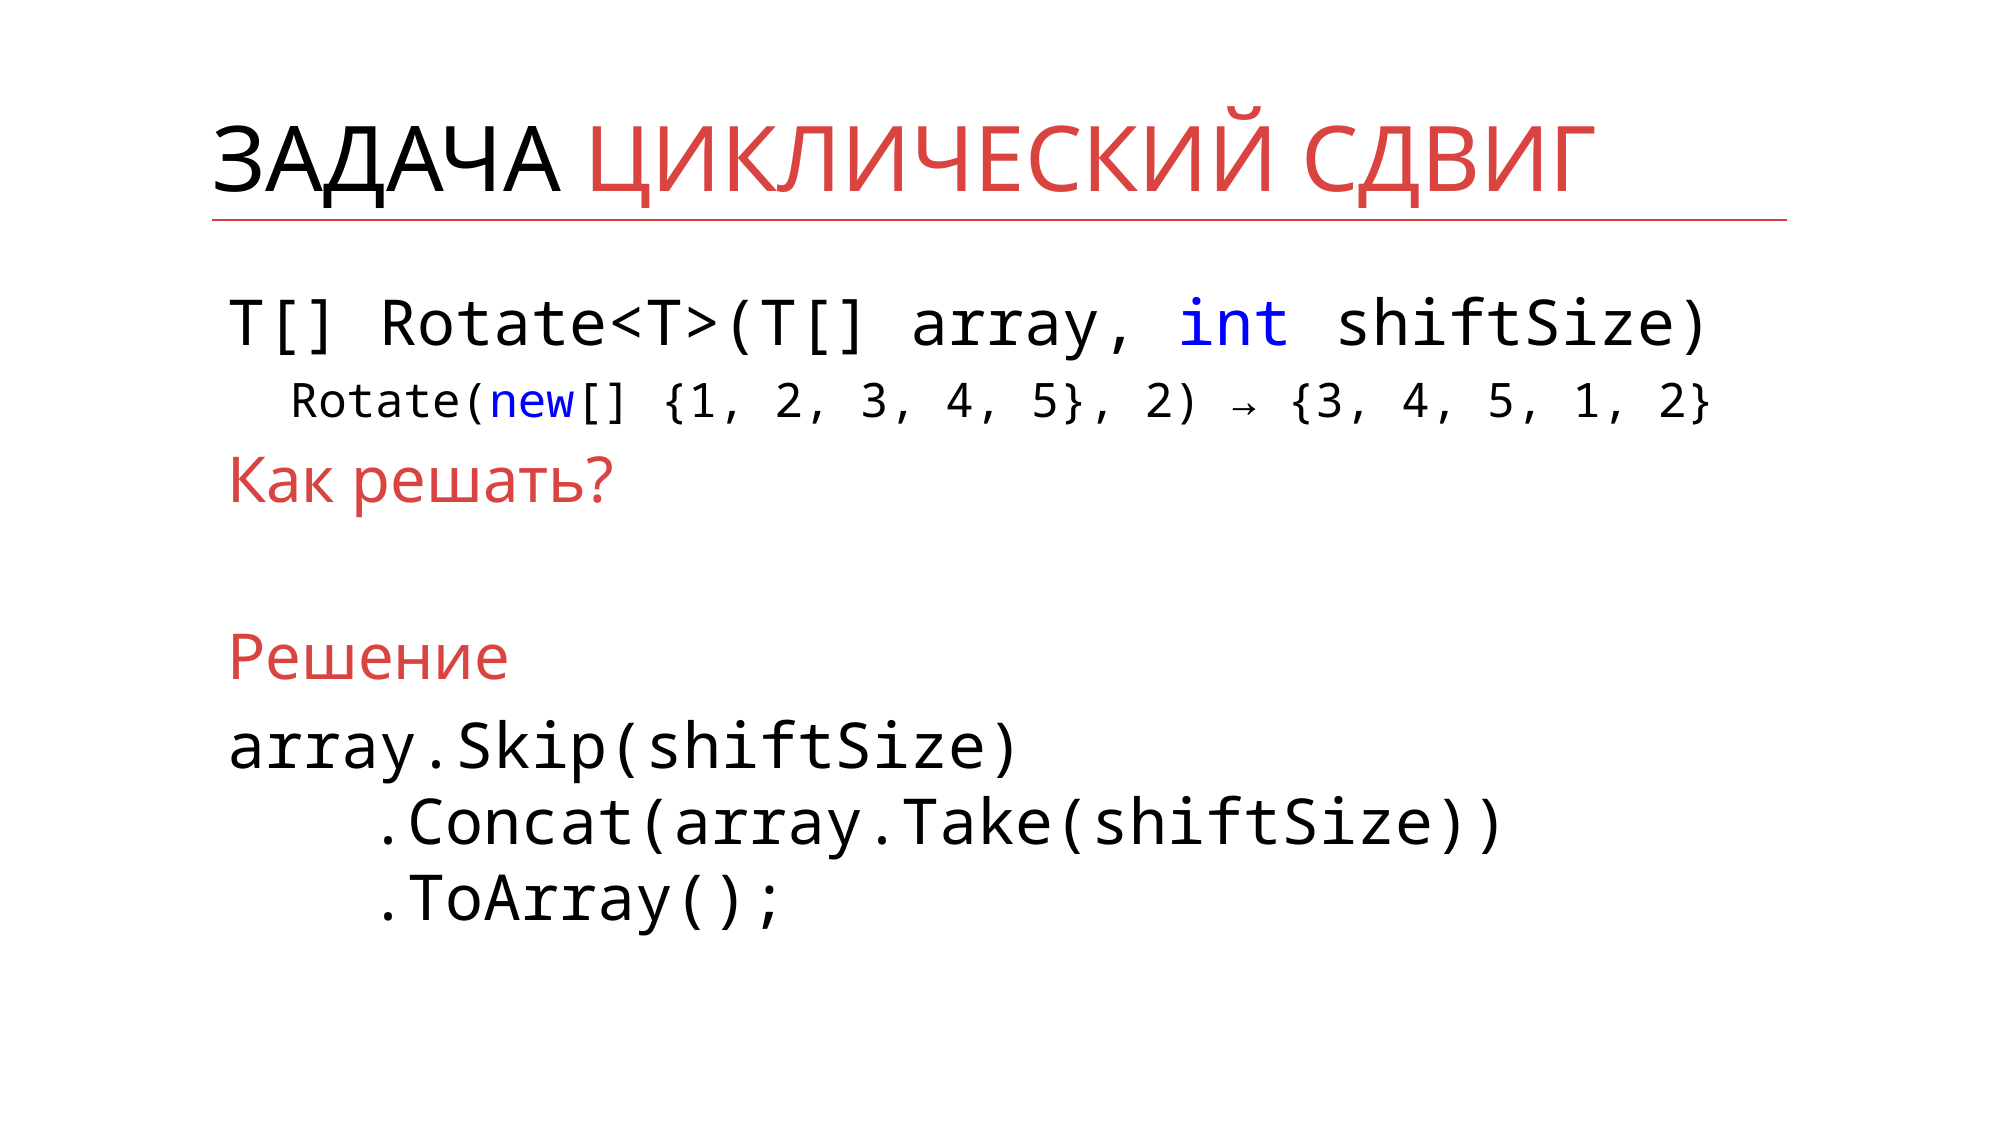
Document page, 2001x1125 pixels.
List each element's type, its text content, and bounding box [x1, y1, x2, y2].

title задача циклический сдвиг [212, 90, 1788, 220]
list T[] Rotate<T>(T[] array, int shiftSize) Rotate(new[] {1, 2, 3, 4, 5}, 2) → {3, 4, 5, 1, 2} Как решать? Решение array.Skip(shiftSize) .Concat(array.Take(shiftSize)) .ToArray(); [212, 267, 1788, 1035]
